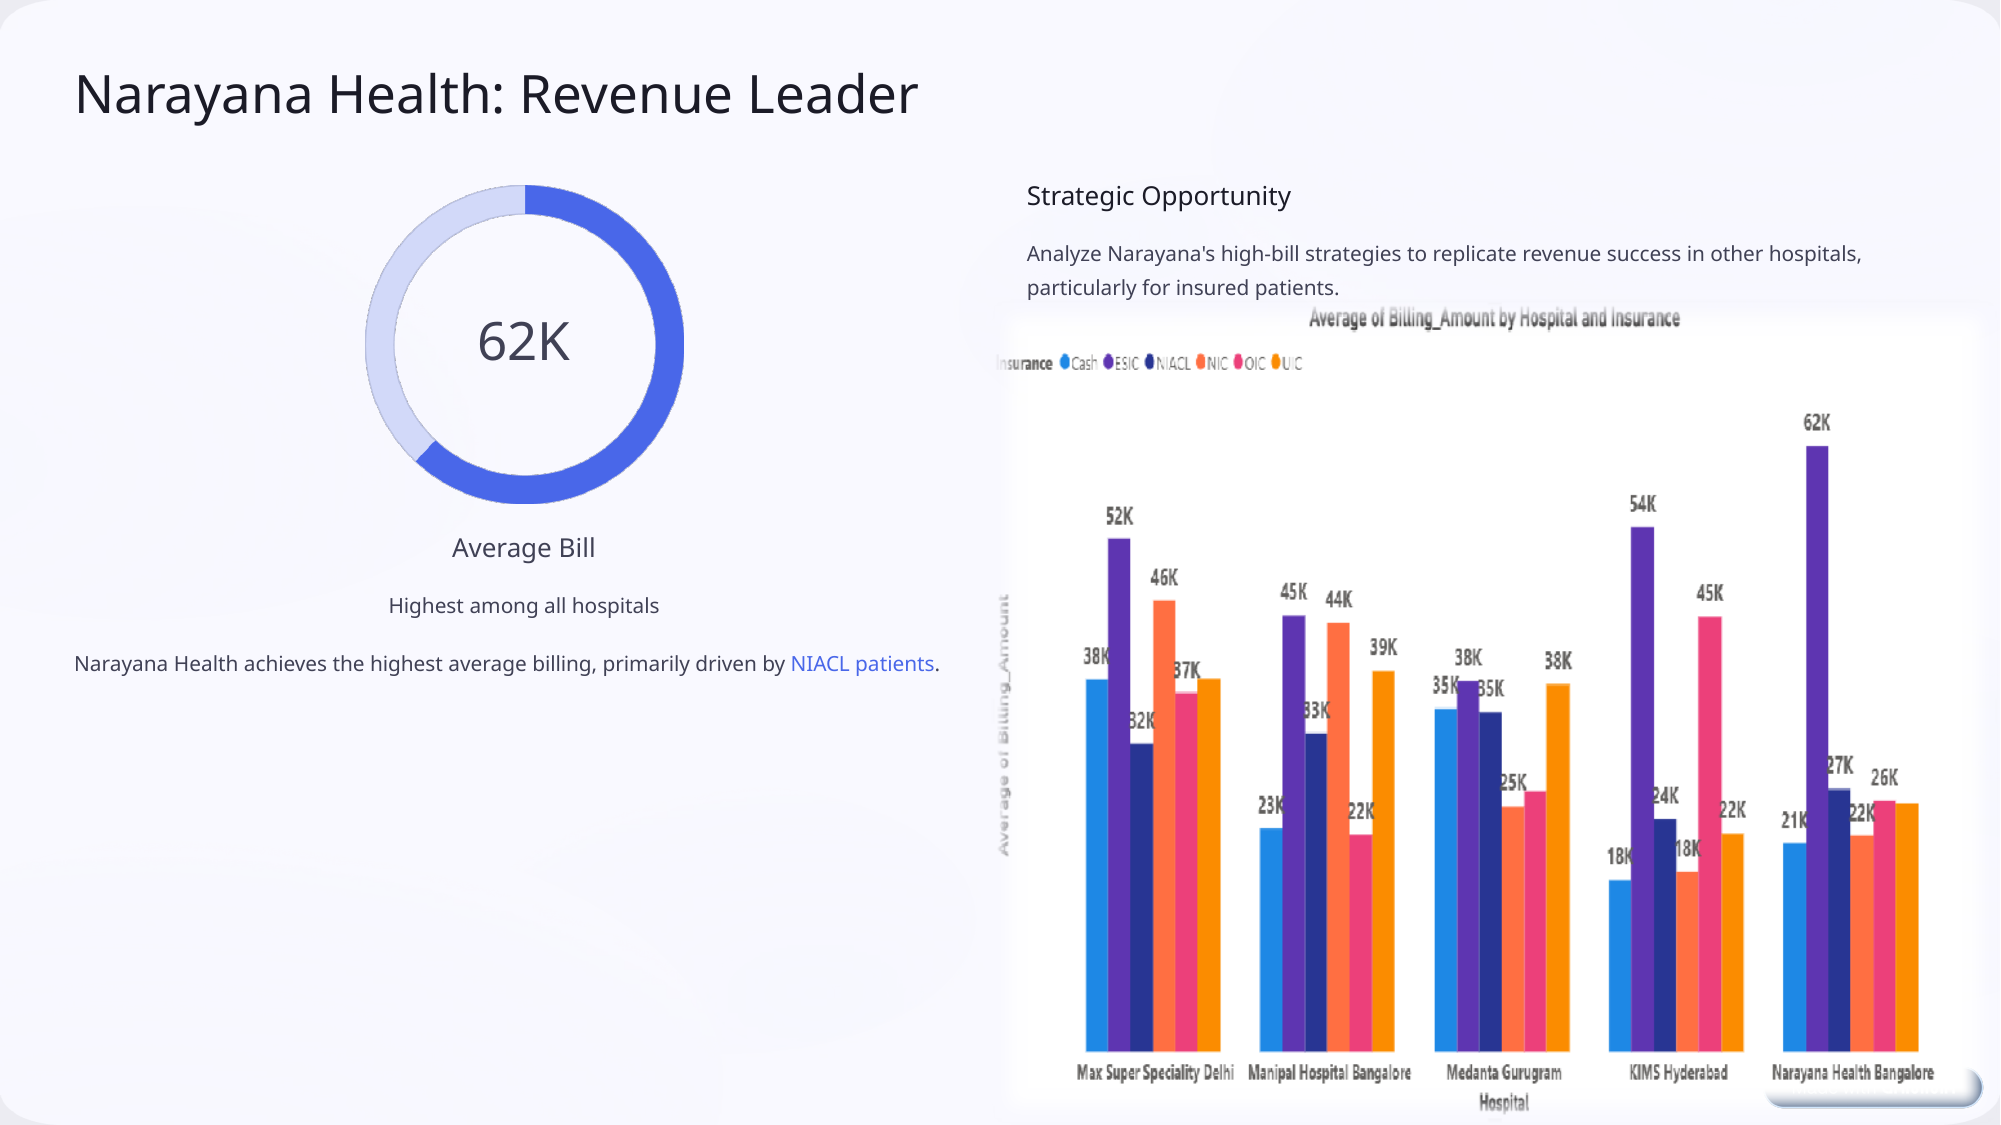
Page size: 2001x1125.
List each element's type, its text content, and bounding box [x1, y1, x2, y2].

text_box Analyze Narayana's high-bill strategies to replicate revenue success in other hospitals, particularly for insured patients. [1026, 231, 1927, 299]
picture [991, 299, 2000, 1125]
text_box Strategic Opportunity [1026, 177, 1299, 211]
text_box Narayana Health achieves the highest average billing, primarily driven by NIACL patients. [74, 641, 975, 710]
picture [365, 185, 684, 504]
text_box Average Bill [391, 529, 657, 564]
text_box Narayana Health: Revenue Leader [74, 58, 921, 125]
text_box Highest among all hospitals [74, 584, 975, 619]
